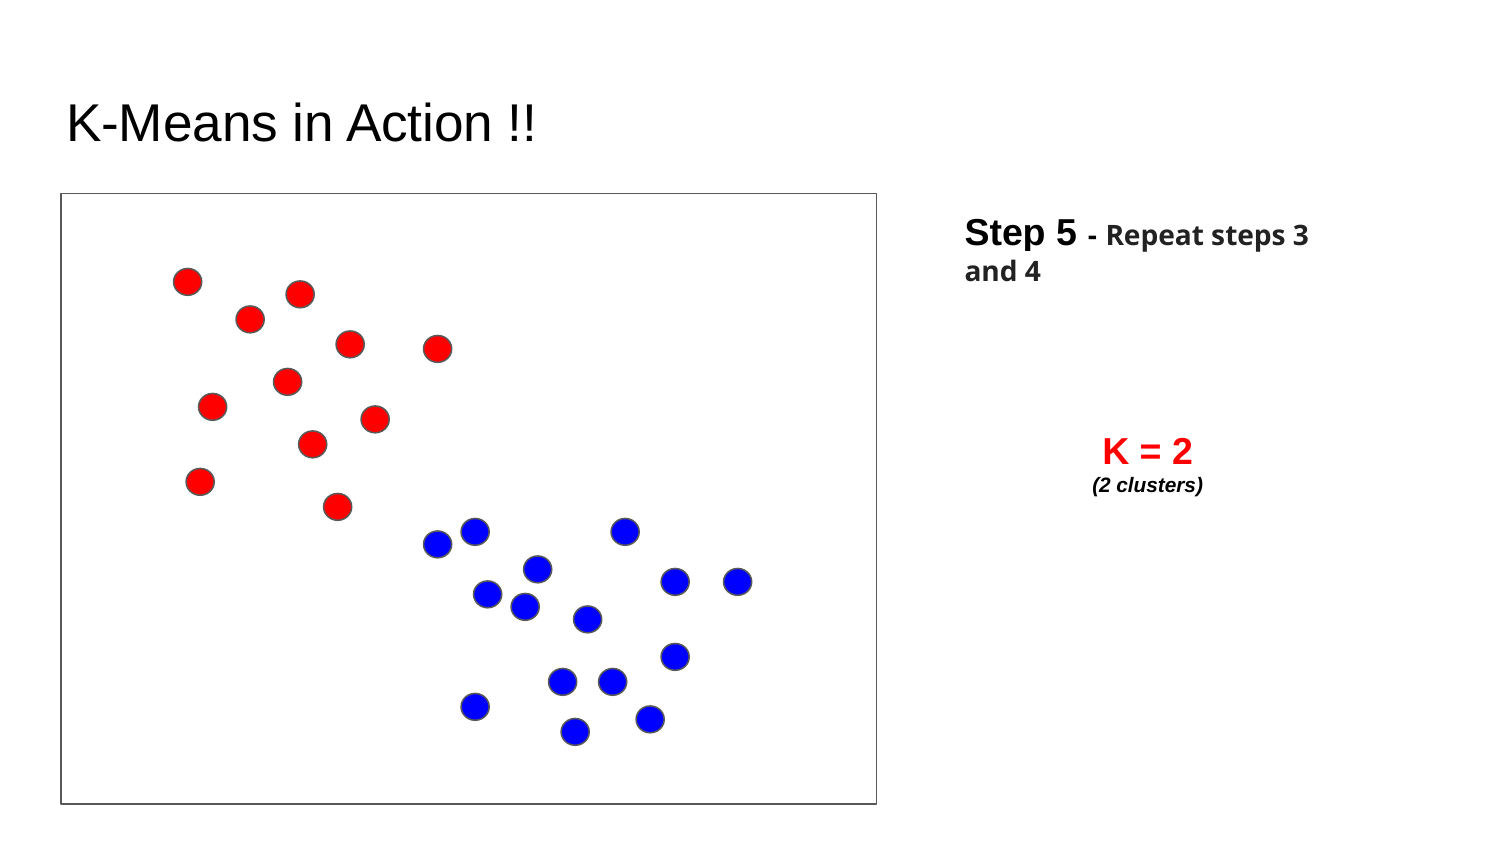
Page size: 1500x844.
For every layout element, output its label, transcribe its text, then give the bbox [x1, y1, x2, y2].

text_box [949, 191, 1421, 258]
text_box [286, 280, 315, 308]
text_box [361, 405, 390, 433]
text_box Step 5 - Repeat steps 3 and 4 K = 2 (2 clusters) [949, 193, 1346, 512]
text_box [461, 518, 490, 546]
text_box [273, 368, 302, 396]
text_box [548, 668, 577, 696]
text_box [473, 580, 502, 608]
title K-Means in Action !! [51, 72, 1449, 167]
text_box [186, 468, 215, 496]
text_box [173, 268, 202, 296]
text_box [336, 330, 365, 358]
text_box [298, 430, 327, 458]
text_box [723, 568, 752, 596]
text_box [61, 193, 877, 805]
text_box [636, 705, 665, 733]
text_box [461, 693, 490, 721]
text_box [423, 530, 452, 558]
text_box [511, 593, 540, 621]
text_box [561, 718, 590, 746]
text_box [573, 605, 602, 633]
text_box [611, 518, 640, 546]
text_box [661, 643, 690, 671]
text_box [523, 555, 552, 583]
text_box [323, 493, 352, 521]
text_box [236, 305, 265, 333]
text_box [423, 335, 452, 363]
text_box [198, 393, 227, 421]
text_box [661, 568, 690, 596]
text_box [598, 668, 627, 696]
